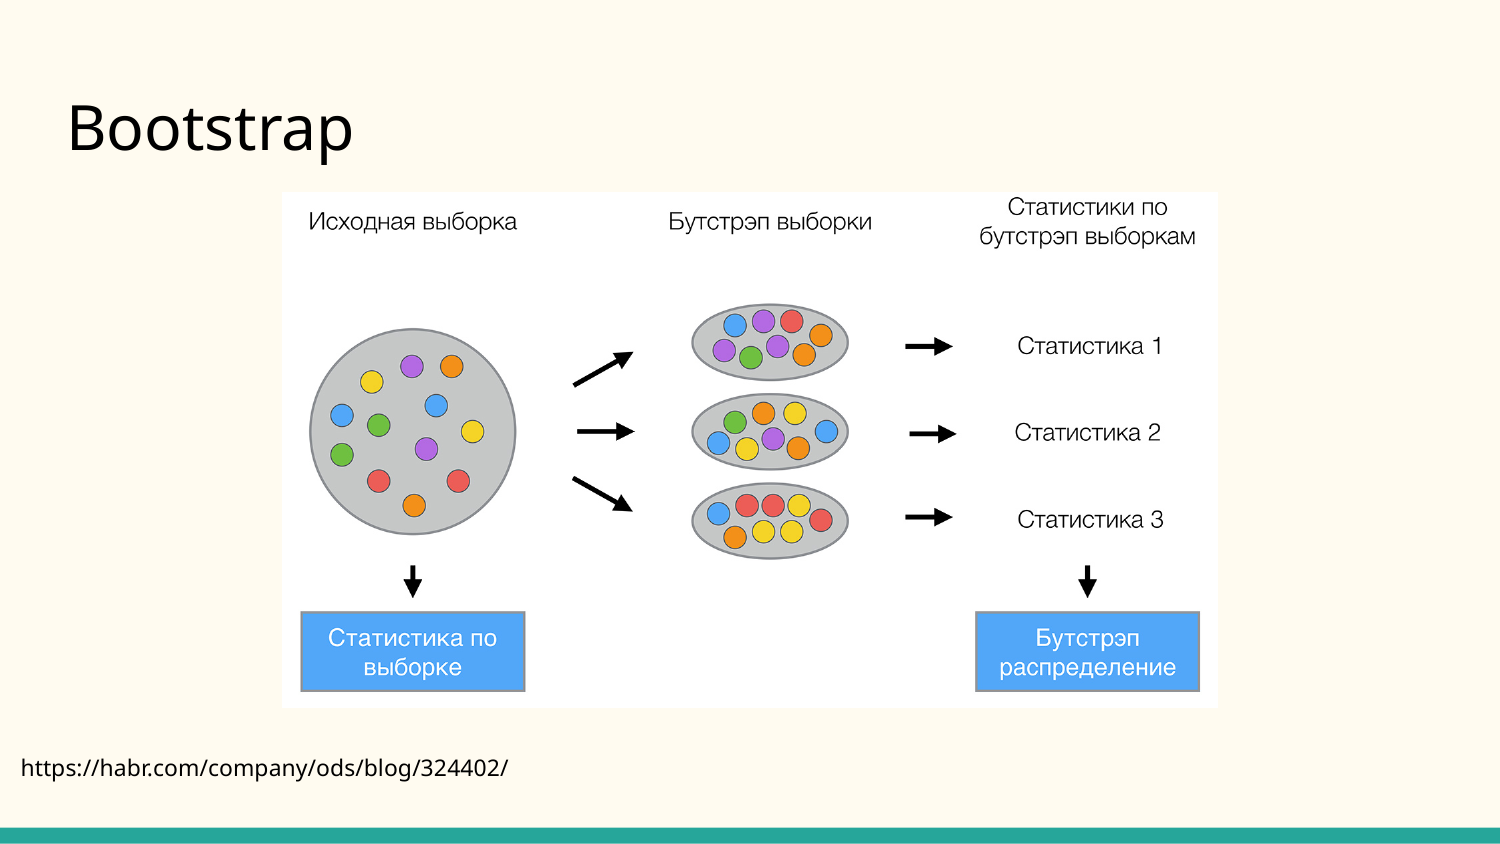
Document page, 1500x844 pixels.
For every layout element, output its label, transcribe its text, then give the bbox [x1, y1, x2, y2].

picture [282, 191, 1218, 708]
list https://habr.com/company/ods/blog/324402/ [5, 733, 1402, 826]
title Bootstrap [51, 72, 1449, 174]
